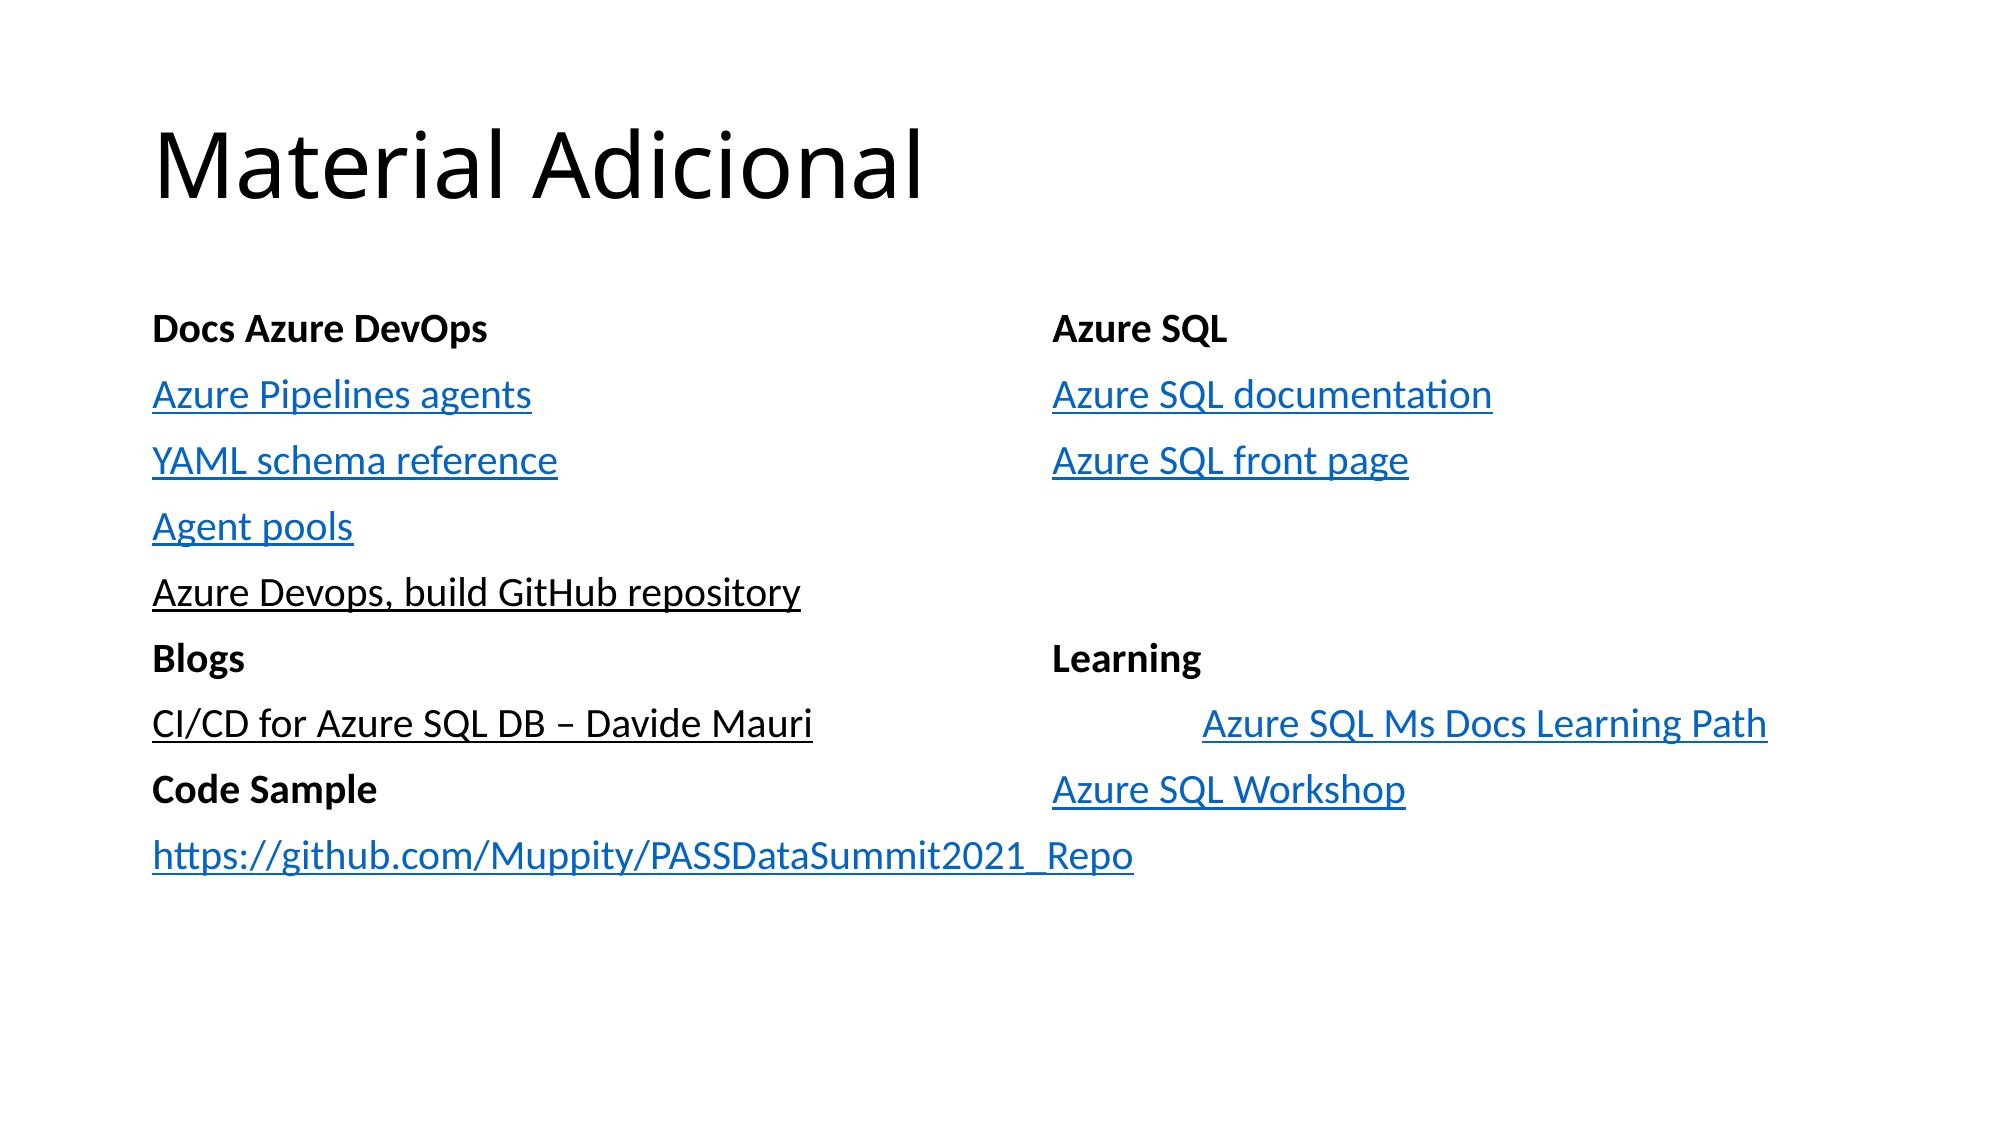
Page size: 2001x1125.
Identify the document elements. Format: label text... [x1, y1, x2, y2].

list Docs Azure DevOps Azure SQL Azure Pipelines agents Azure SQL documentation YAML schema reference Azure SQL front page Agent pools Azure Devops, build GitHub repository Blogs Learning CI/CD for Azure SQL DB – Davide Mauri Azure SQL Ms Docs Learning Path Code Sample Azure SQL Workshop https://github.com/Muppity/PASSDataSummit2021_Repo [137, 299, 1863, 1014]
title Material Adicional [137, 59, 1863, 278]
